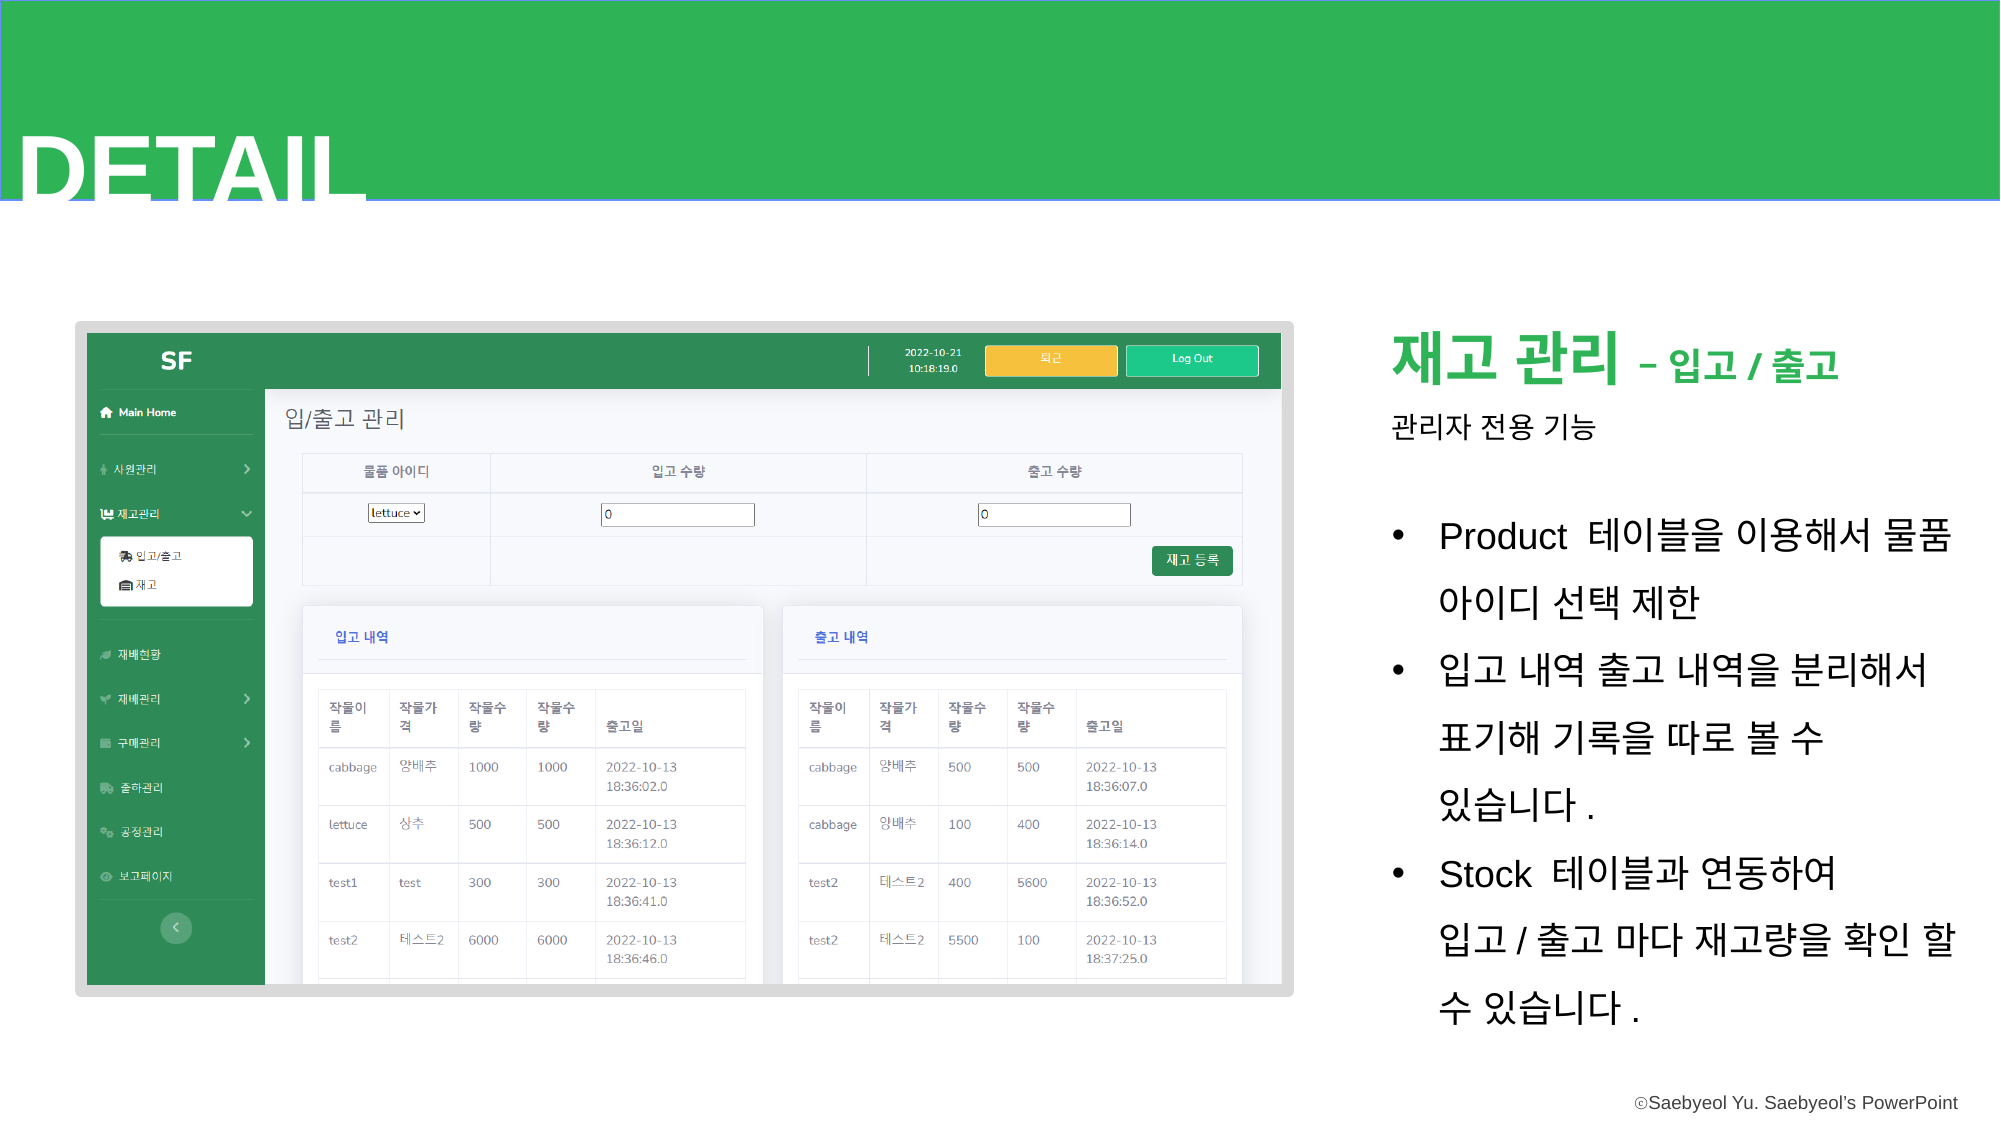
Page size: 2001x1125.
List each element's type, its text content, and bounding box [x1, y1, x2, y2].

text_box DETAIL [1, 98, 386, 234]
text_box 재고 관리 – 입고/출고 관리자 전용 기능 Product 테이블을 이용해서 물품 아이디 선택 제한 입고 내역 출고 내역을 분리해서 표기해 기록을 따로 볼 수 있습니다. Stock 테이블과 연동하여 입고/출고 마다 재고량을 확인 할 수 있습니다. [1377, 280, 1975, 1038]
text_box [0, 0, 2000, 201]
picture [87, 333, 1282, 985]
